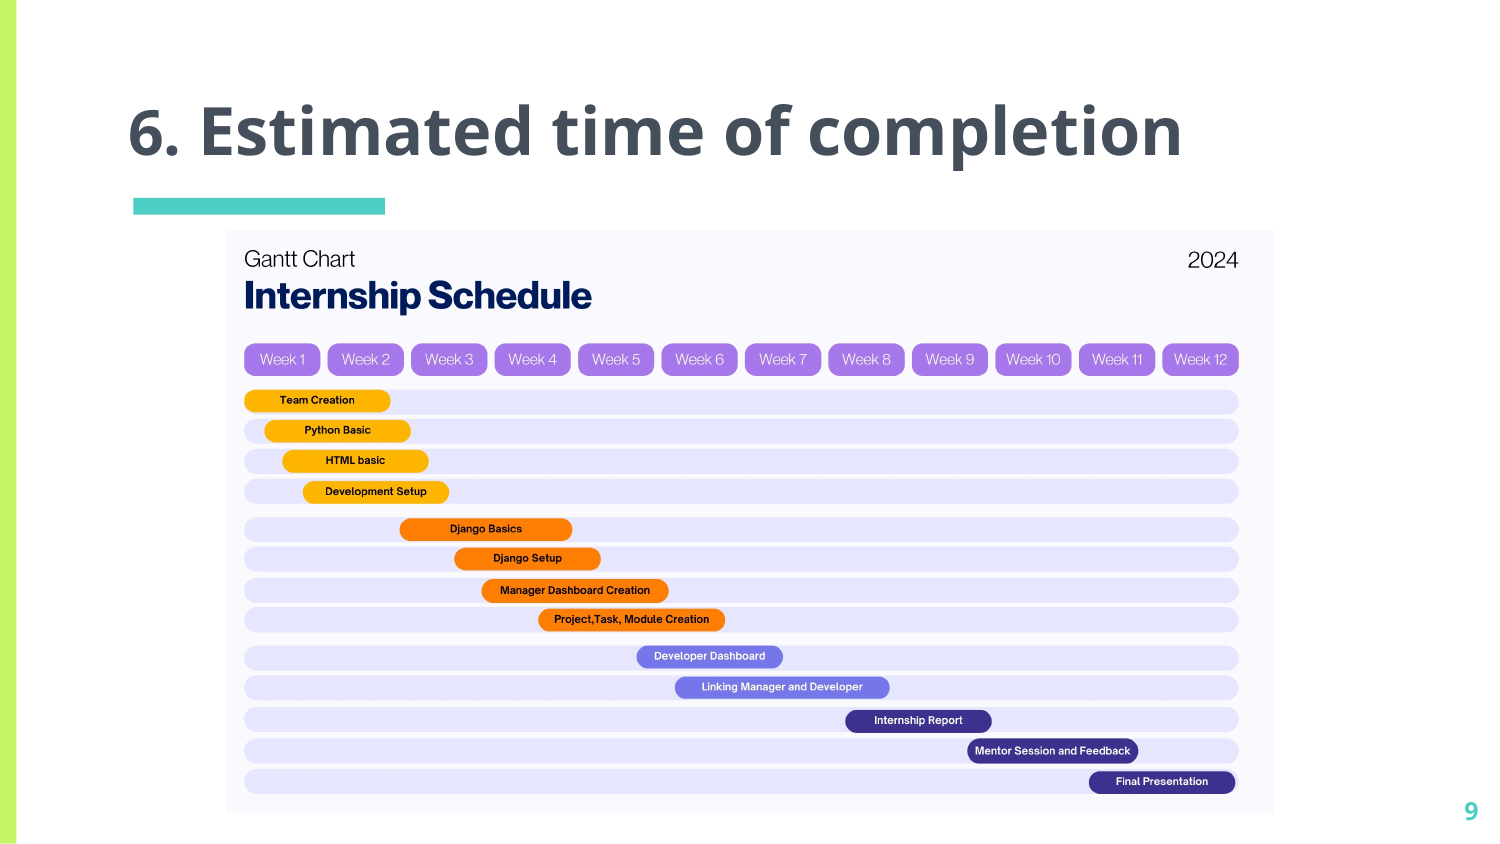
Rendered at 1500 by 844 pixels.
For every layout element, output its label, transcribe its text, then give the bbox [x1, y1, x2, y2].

slide_number 9 [1403, 780, 1494, 832]
picture [225, 229, 1275, 814]
title 6. Estimated time of completion [113, 24, 1387, 184]
